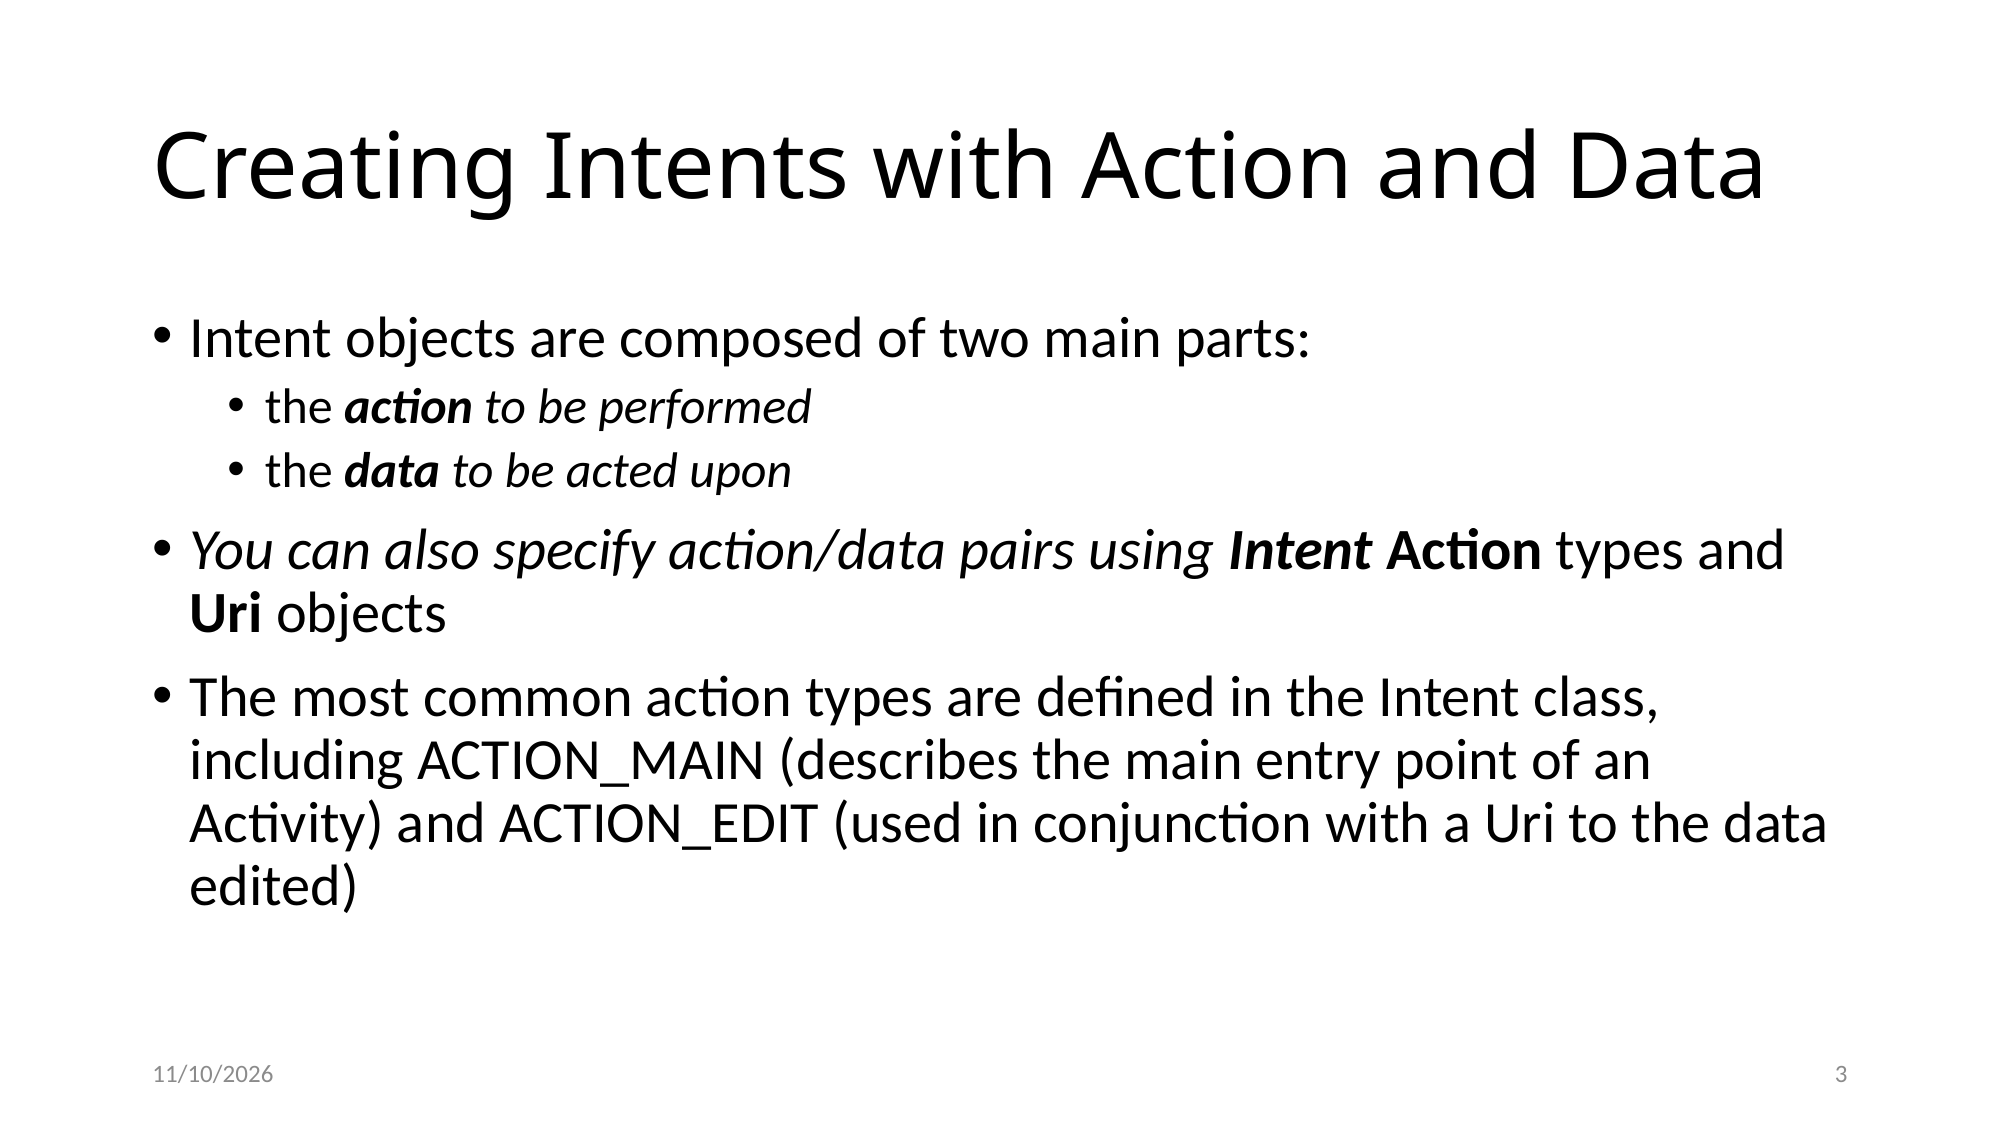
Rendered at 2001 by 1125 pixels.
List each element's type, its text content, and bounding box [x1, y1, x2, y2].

slide_number 3 [1412, 1042, 1863, 1103]
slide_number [137, 1042, 588, 1103]
title Creating Intents with Action and Data [137, 59, 1863, 278]
list Intent objects are composed of two main parts: the action to be performed the data to be acted upon You can also specify action/data pairs using Intent Action types and Uri objects The most common action types are defined in the Intent class, including ACTION_MAIN (describes the main entry point of an Activity) and ACTION_EDIT (used in conjunction with a Uri to the data edited) [137, 299, 1863, 1014]
